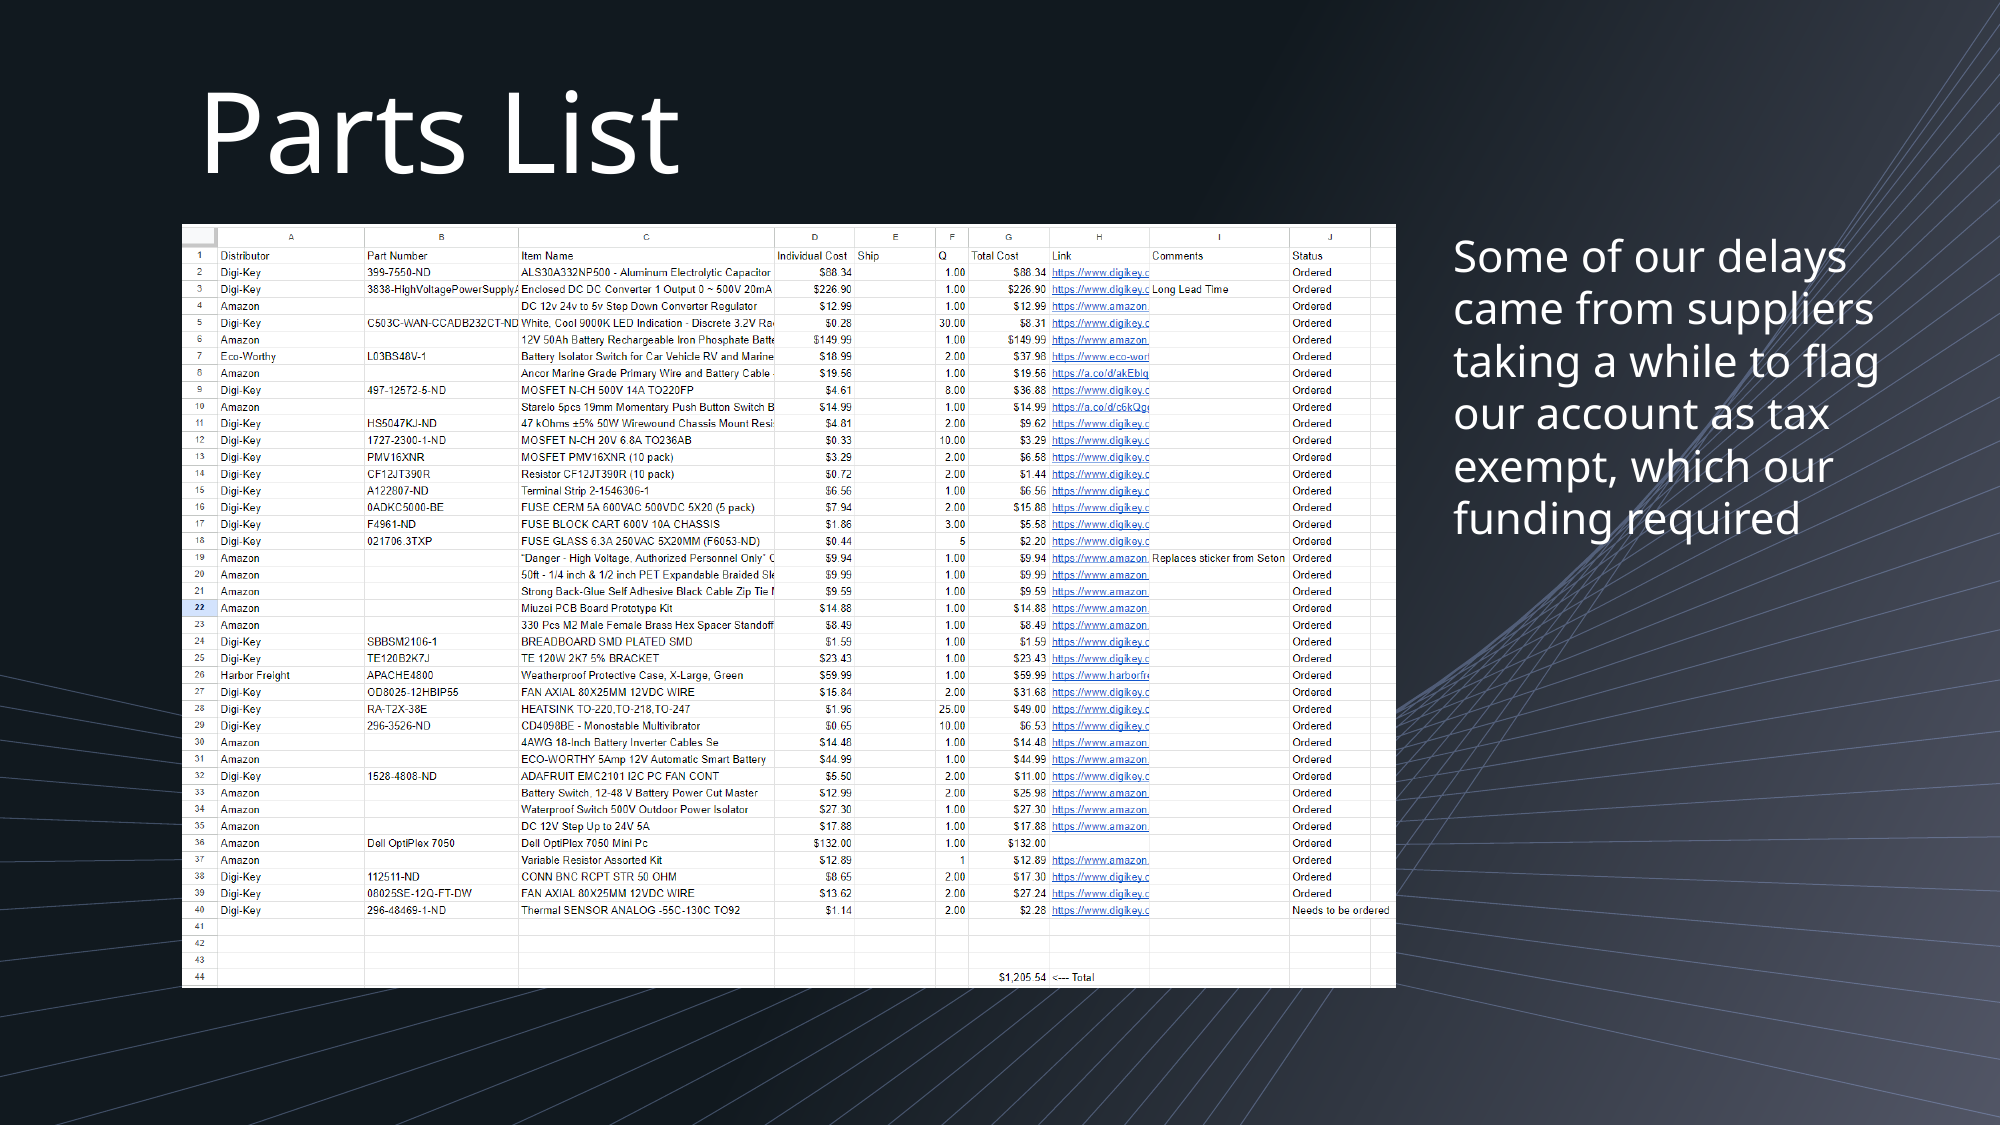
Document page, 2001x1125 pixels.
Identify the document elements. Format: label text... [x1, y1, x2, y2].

text_box Some of our delays came from suppliers taking a while to flag our account as tax exempt, which our funding required [1438, 213, 1931, 977]
picture [182, 224, 1396, 989]
text_box Parts List [182, 45, 1737, 225]
